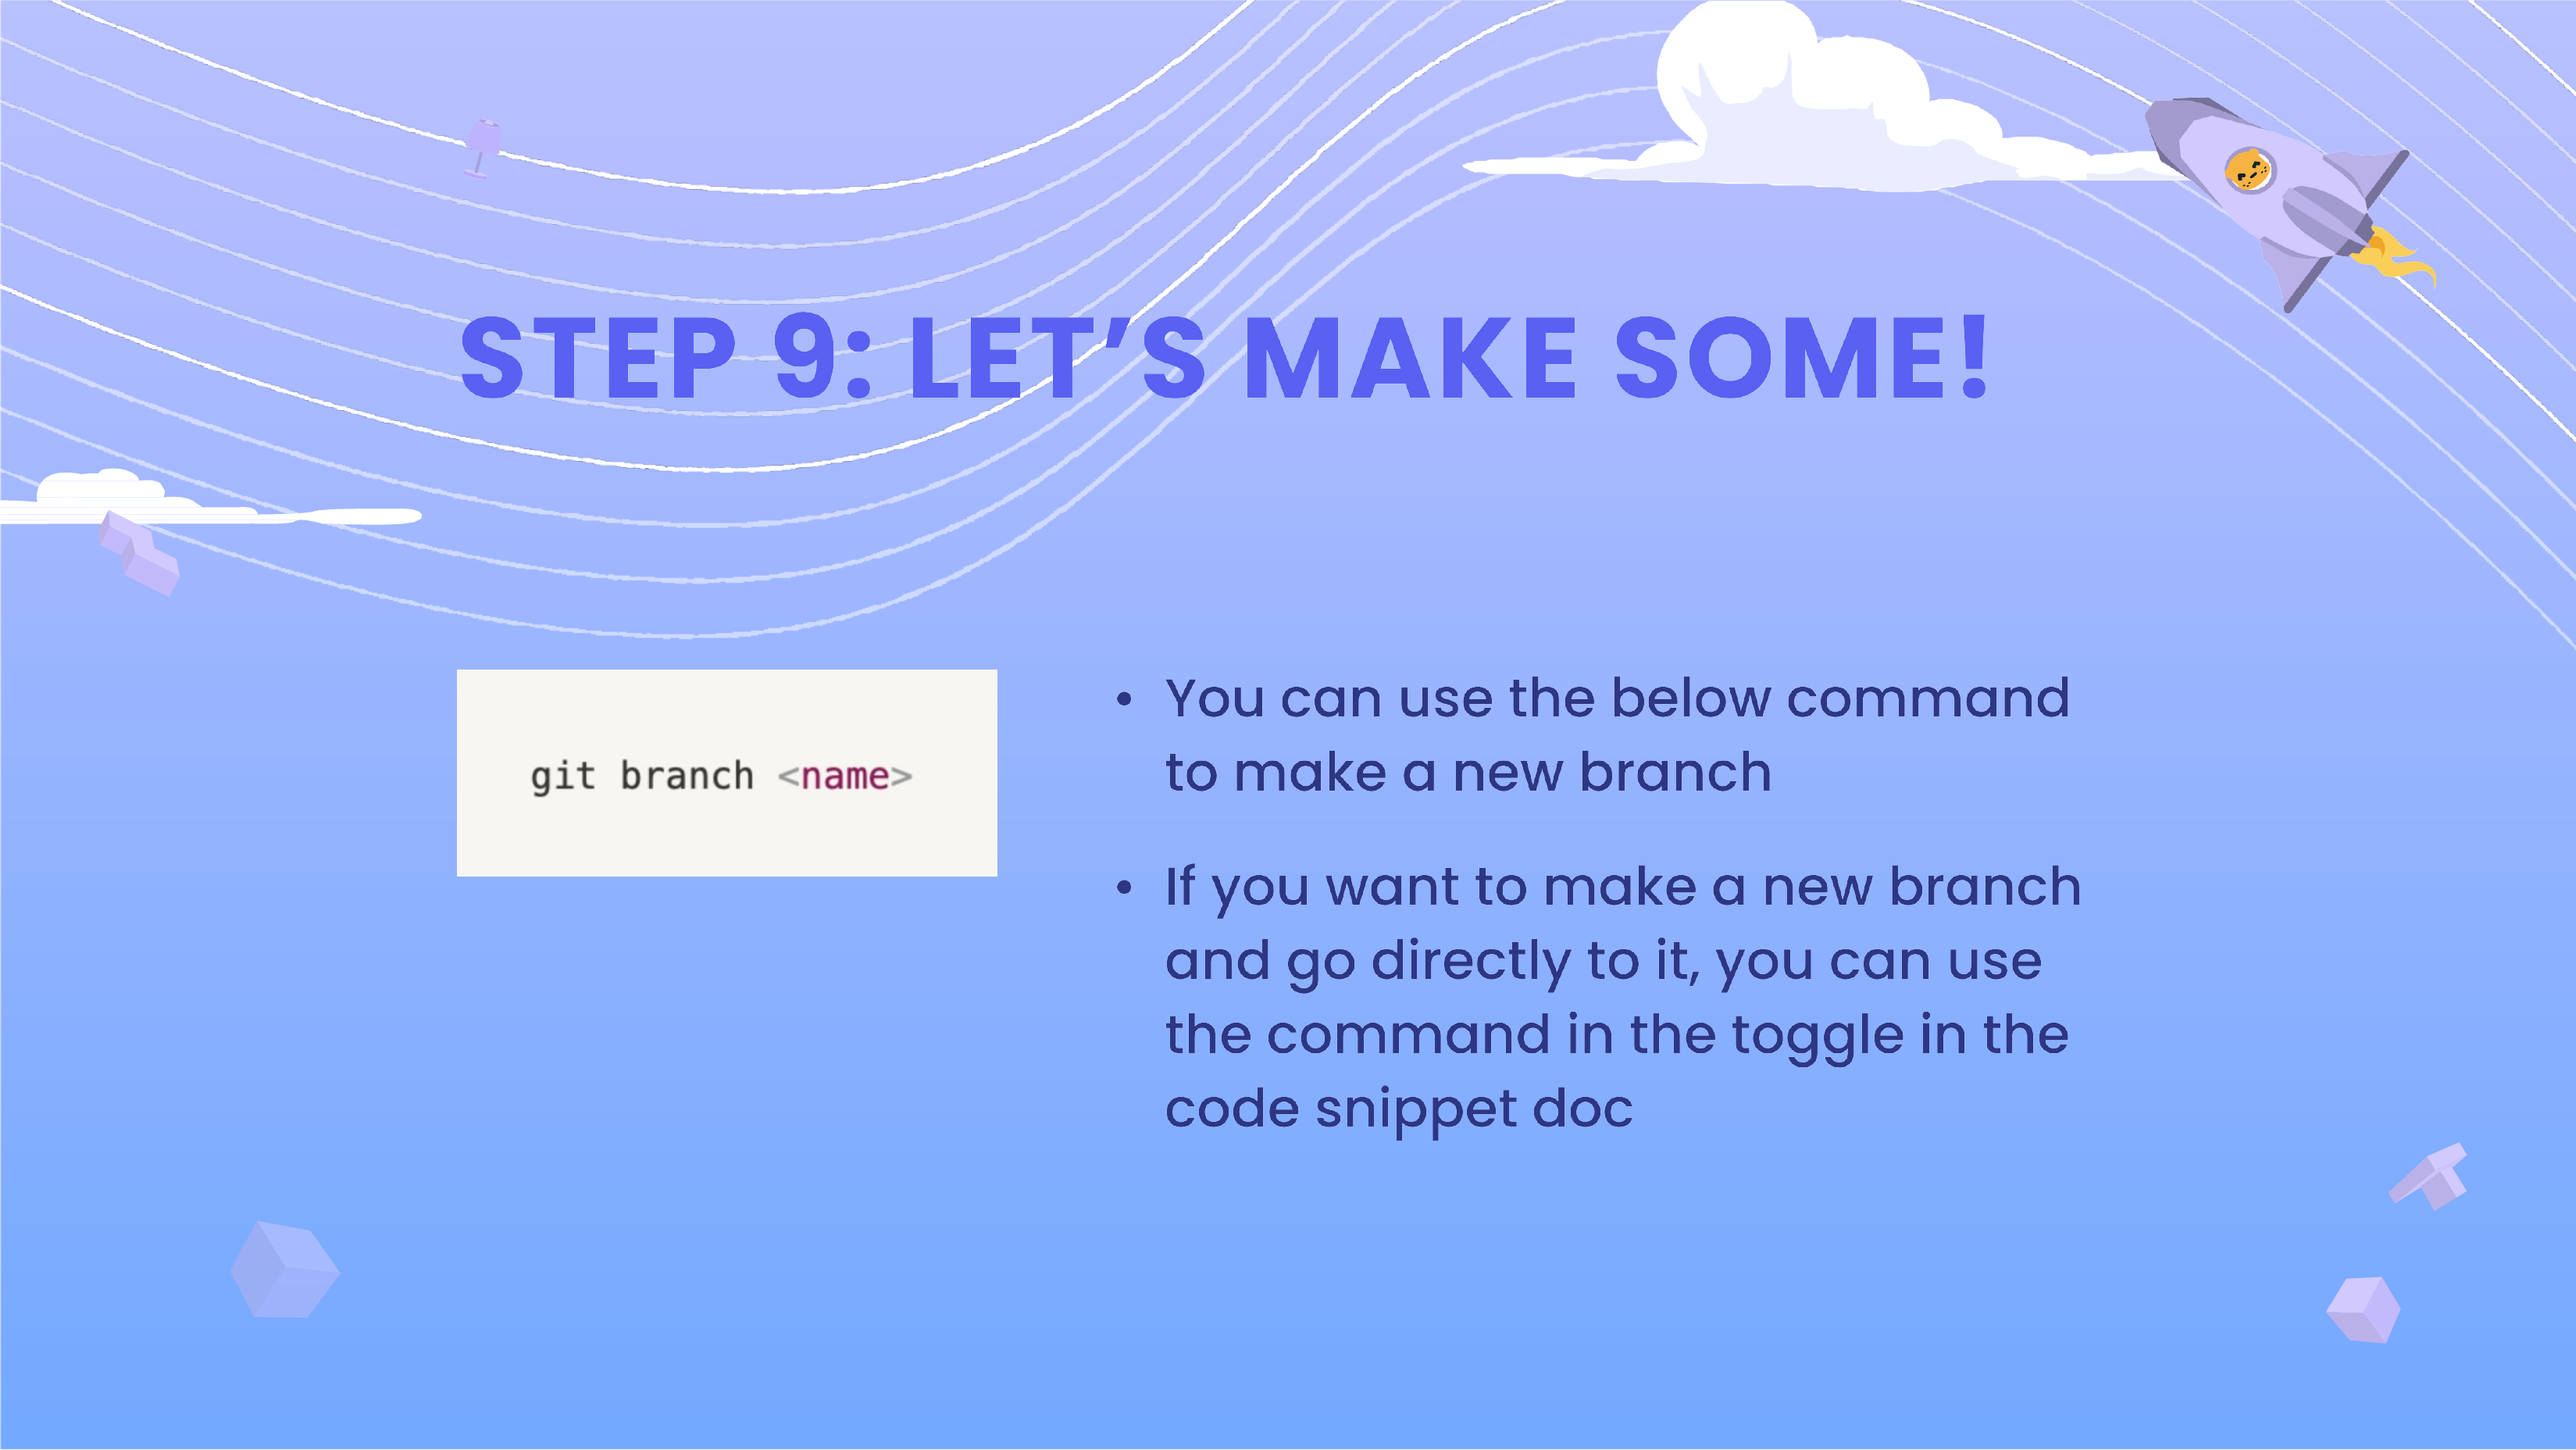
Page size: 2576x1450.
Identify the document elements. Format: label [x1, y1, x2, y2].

picture [462, 312, 1986, 398]
text_box [97, 509, 180, 598]
text_box [462, 119, 501, 180]
text_box [230, 1220, 341, 1319]
text_box [0, 0, 2576, 652]
picture [0, 652, 2576, 1449]
text_box [2325, 1277, 2402, 1345]
text_box [2388, 1141, 2467, 1212]
